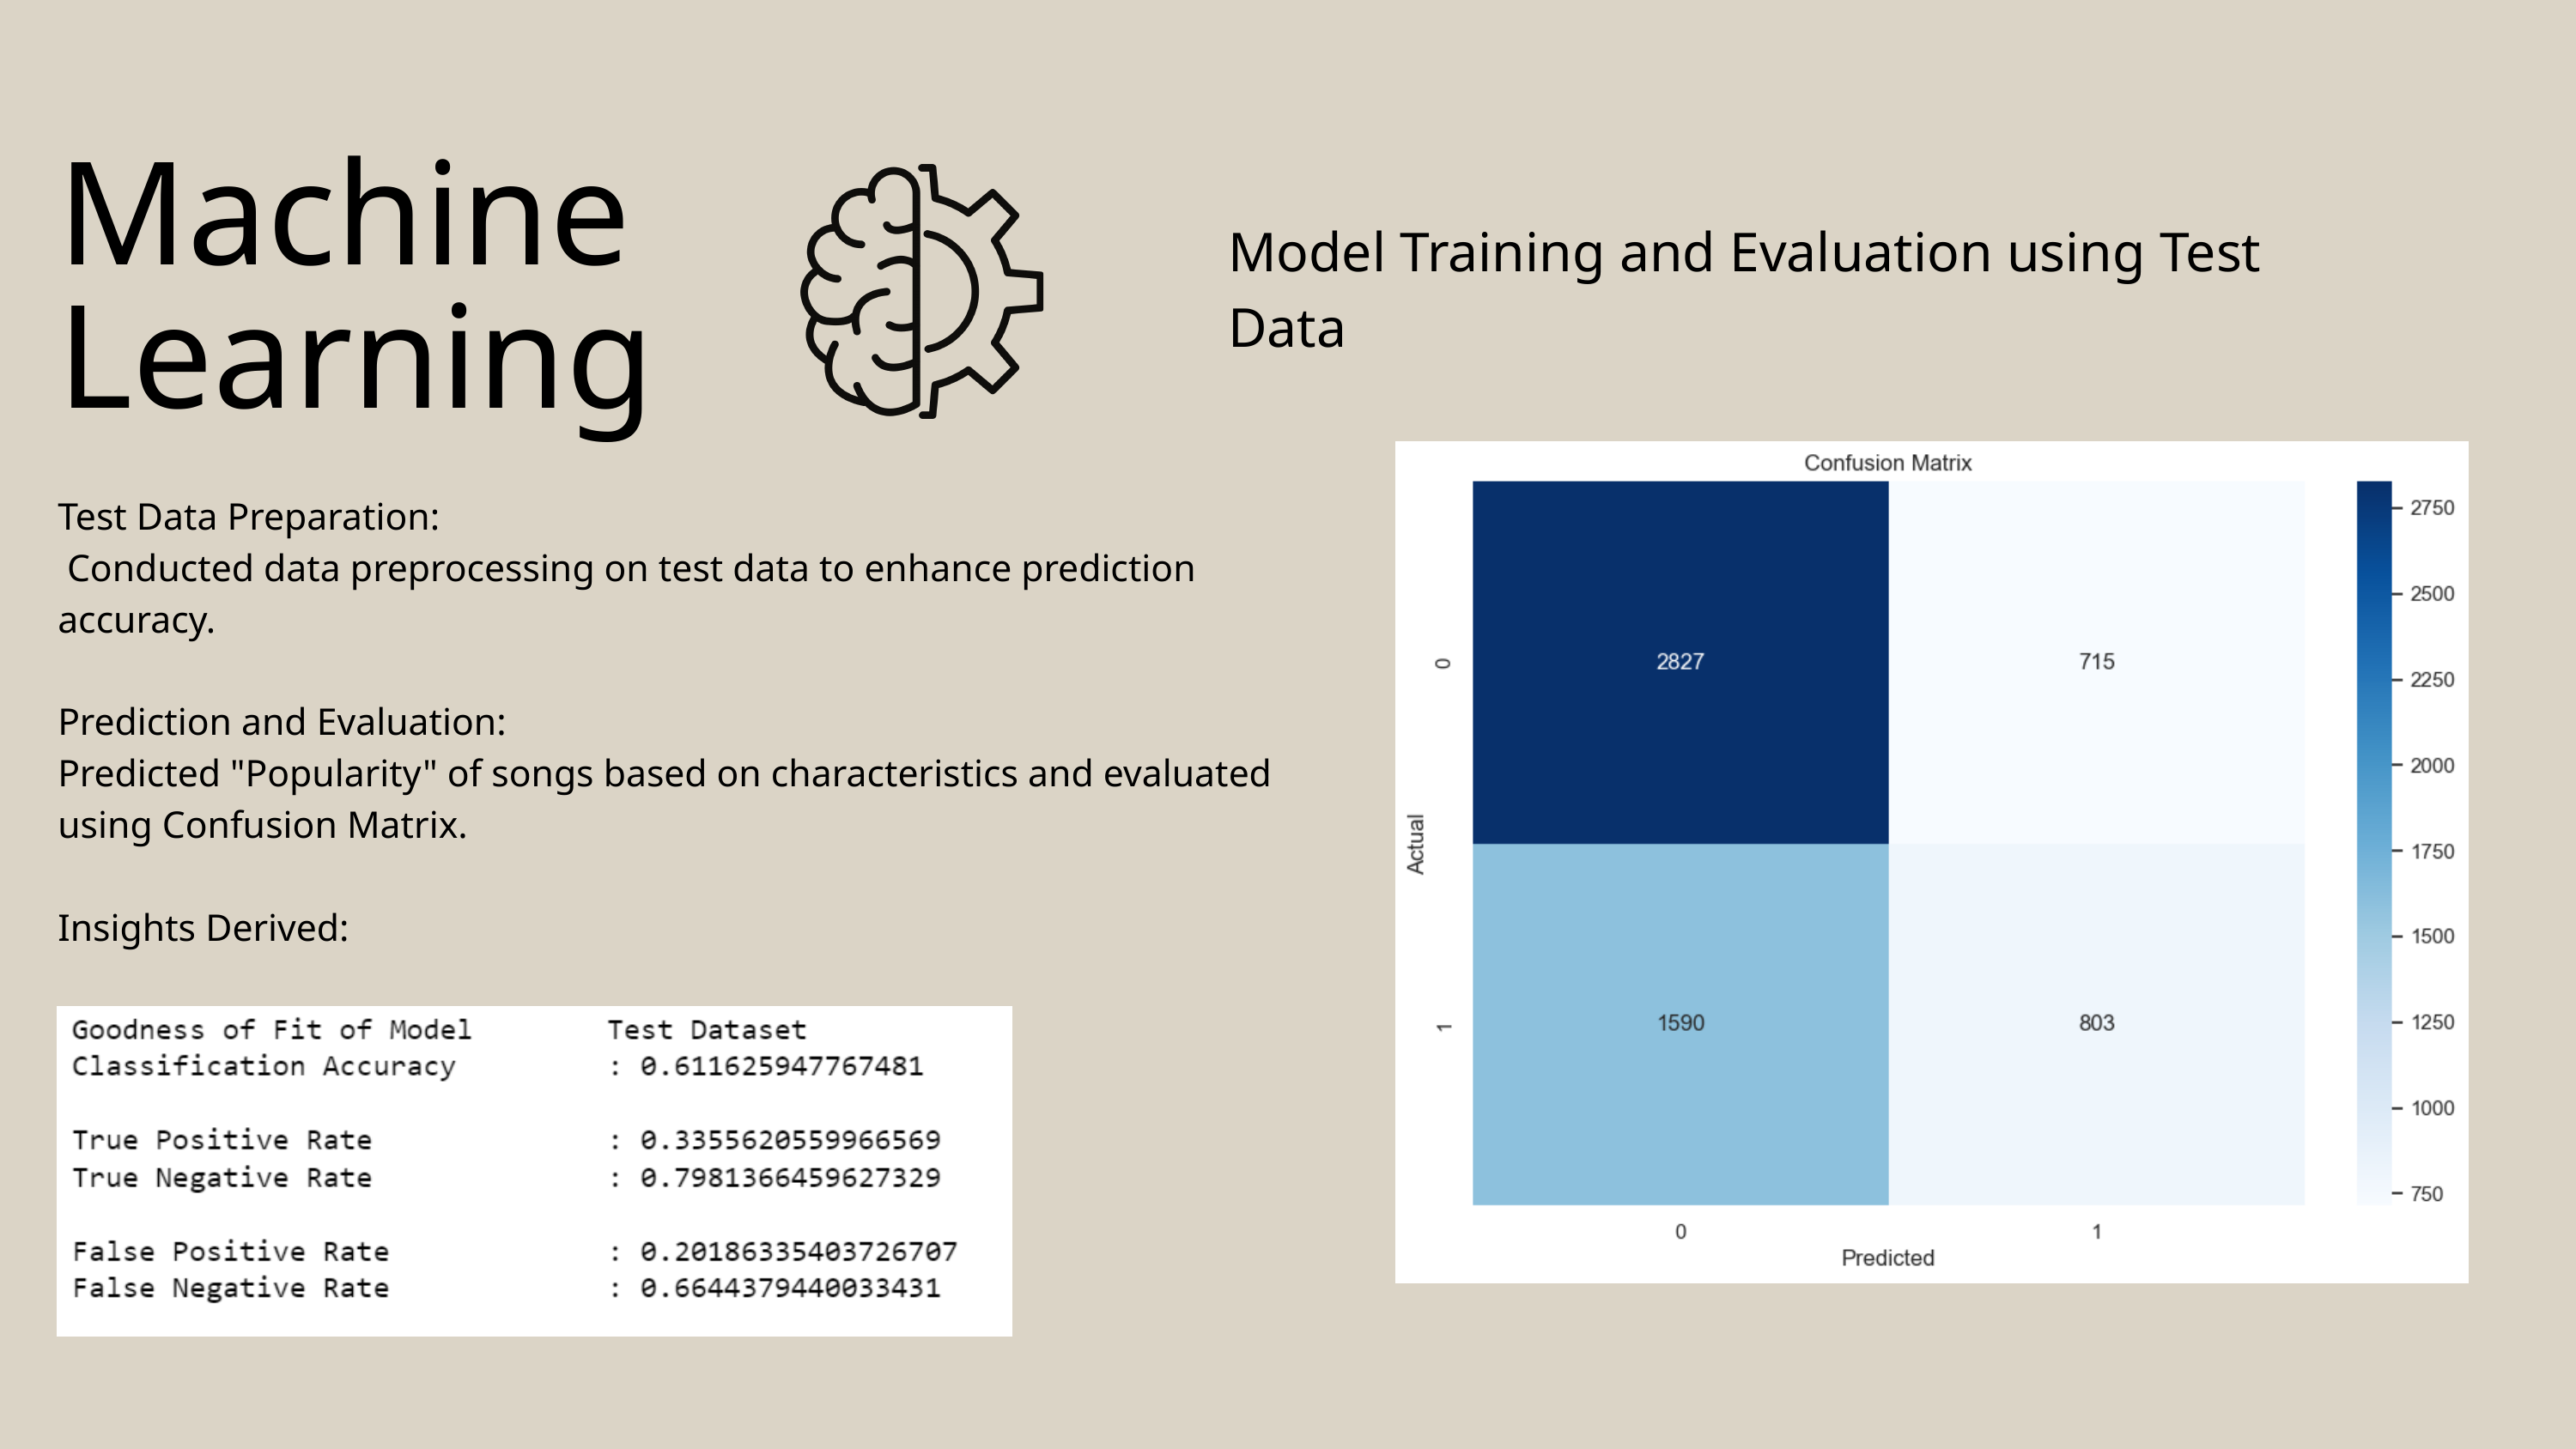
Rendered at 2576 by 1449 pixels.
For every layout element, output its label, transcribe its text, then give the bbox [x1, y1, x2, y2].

text_box [848, 164, 1044, 420]
text_box Test Data Preparation: Conducted data preprocessing on test data to enhance prediction accuracy. Prediction and Evaluation: Predicted "Popularity" of songs based on characteristics and evaluated using Confusion Matrix. Insights Derived: [58, 486, 1327, 1000]
picture [1394, 441, 2470, 1283]
text_box Model Training and Evaluation using Test Data [1227, 207, 2325, 358]
picture [57, 1006, 1012, 1337]
text_box Machine Learning [58, 150, 848, 437]
